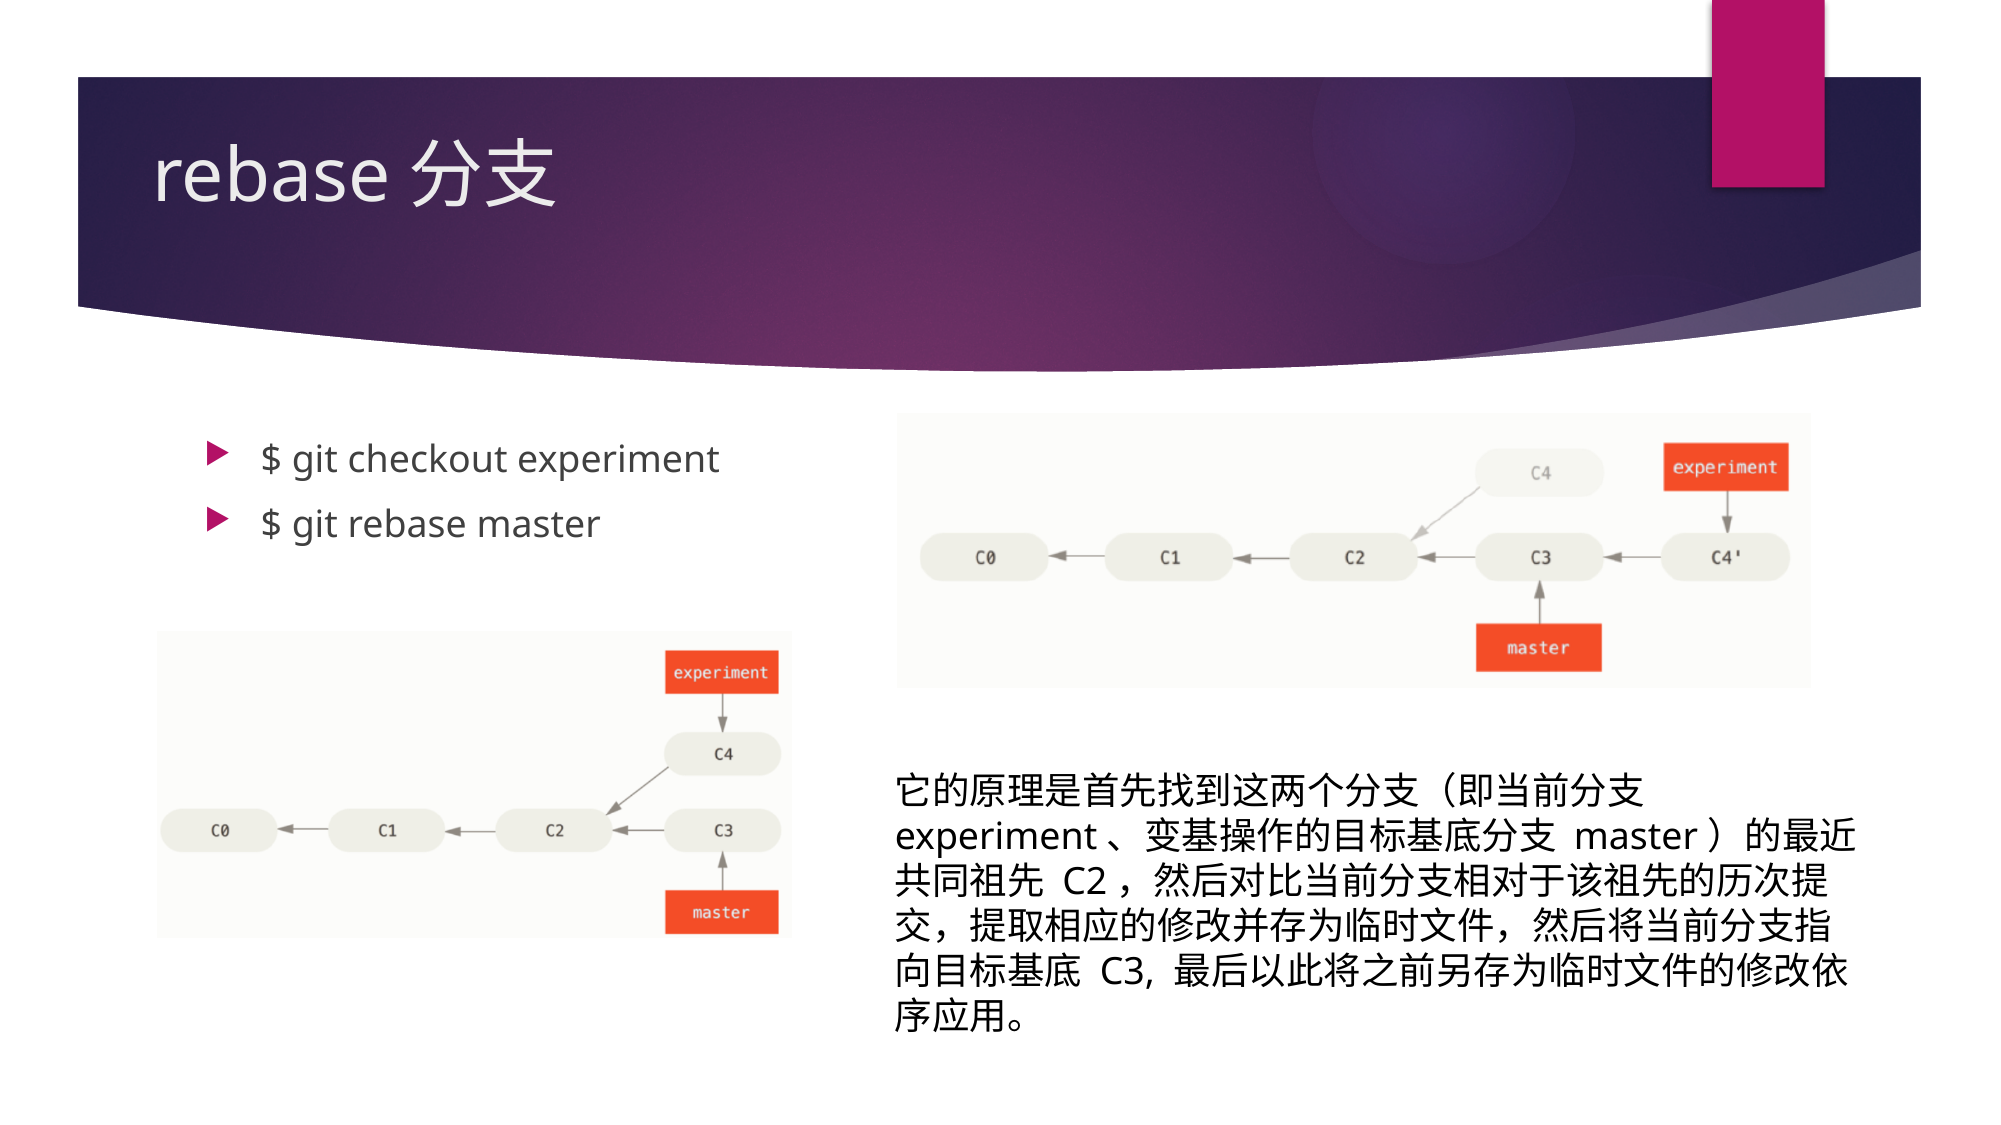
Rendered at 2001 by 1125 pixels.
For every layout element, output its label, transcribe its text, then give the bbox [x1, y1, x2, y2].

picture [897, 413, 1811, 688]
title rebase分支 [137, 62, 1863, 280]
text_box 它的原理是首先找到这两个分支（即当前分支 experiment、变基操作的目标基底分支 master）的最近共同祖先 C2，然后对比当前分支相对于该祖先的历次提交，提取相应的修改并存为临时文件，然后将当前分支指向目标基底 C3, 最后以此将之前另存为临时文件的修改依序应用。 [880, 760, 1881, 1045]
list $ git checkout experiment $ git rebase master [189, 427, 1638, 988]
picture [156, 631, 792, 939]
